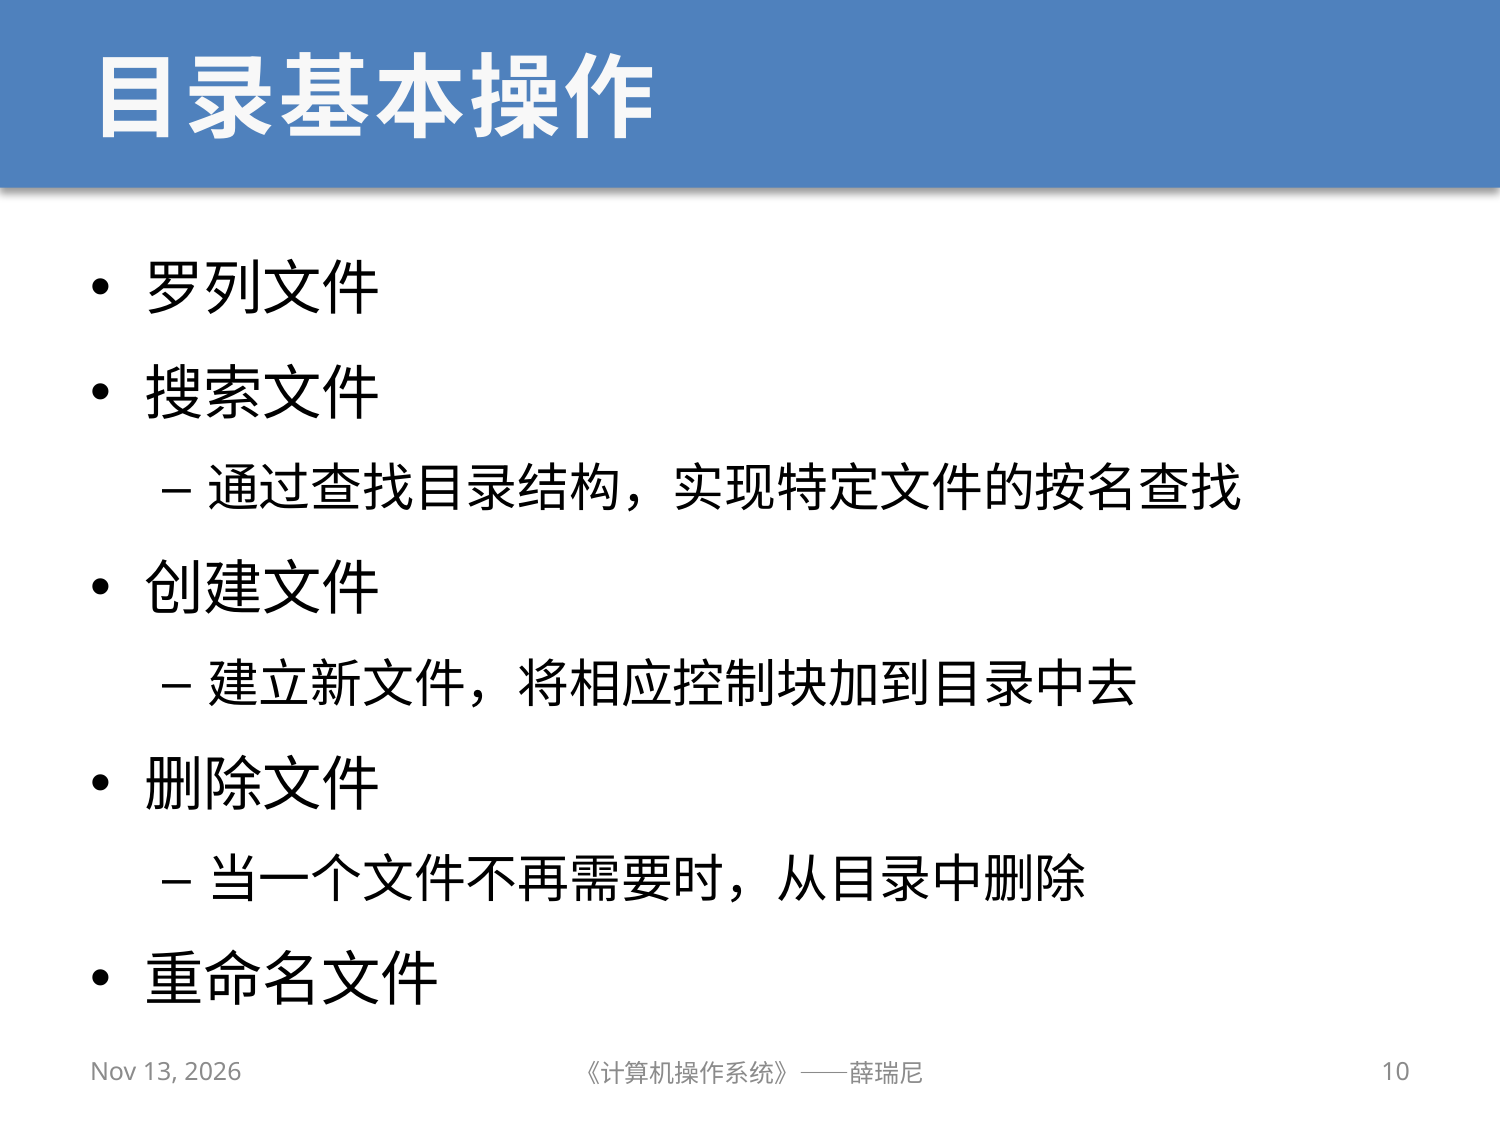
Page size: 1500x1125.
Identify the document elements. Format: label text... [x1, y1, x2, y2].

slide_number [75, 1042, 425, 1103]
footer 《计算机操作系统》——薛瑞尼 [512, 1042, 988, 1103]
title 目录基本操作 [75, 0, 1425, 188]
list 罗列文件 搜索文件 通过查找目录结构，实现特定文件的按名查找 创建文件 建立新文件，将相应控制块加到目录中去 删除文件 当一个文件不再需要时，从目录中删除 重命名文件 [75, 221, 1425, 1021]
slide_number 10 [1074, 1042, 1425, 1103]
